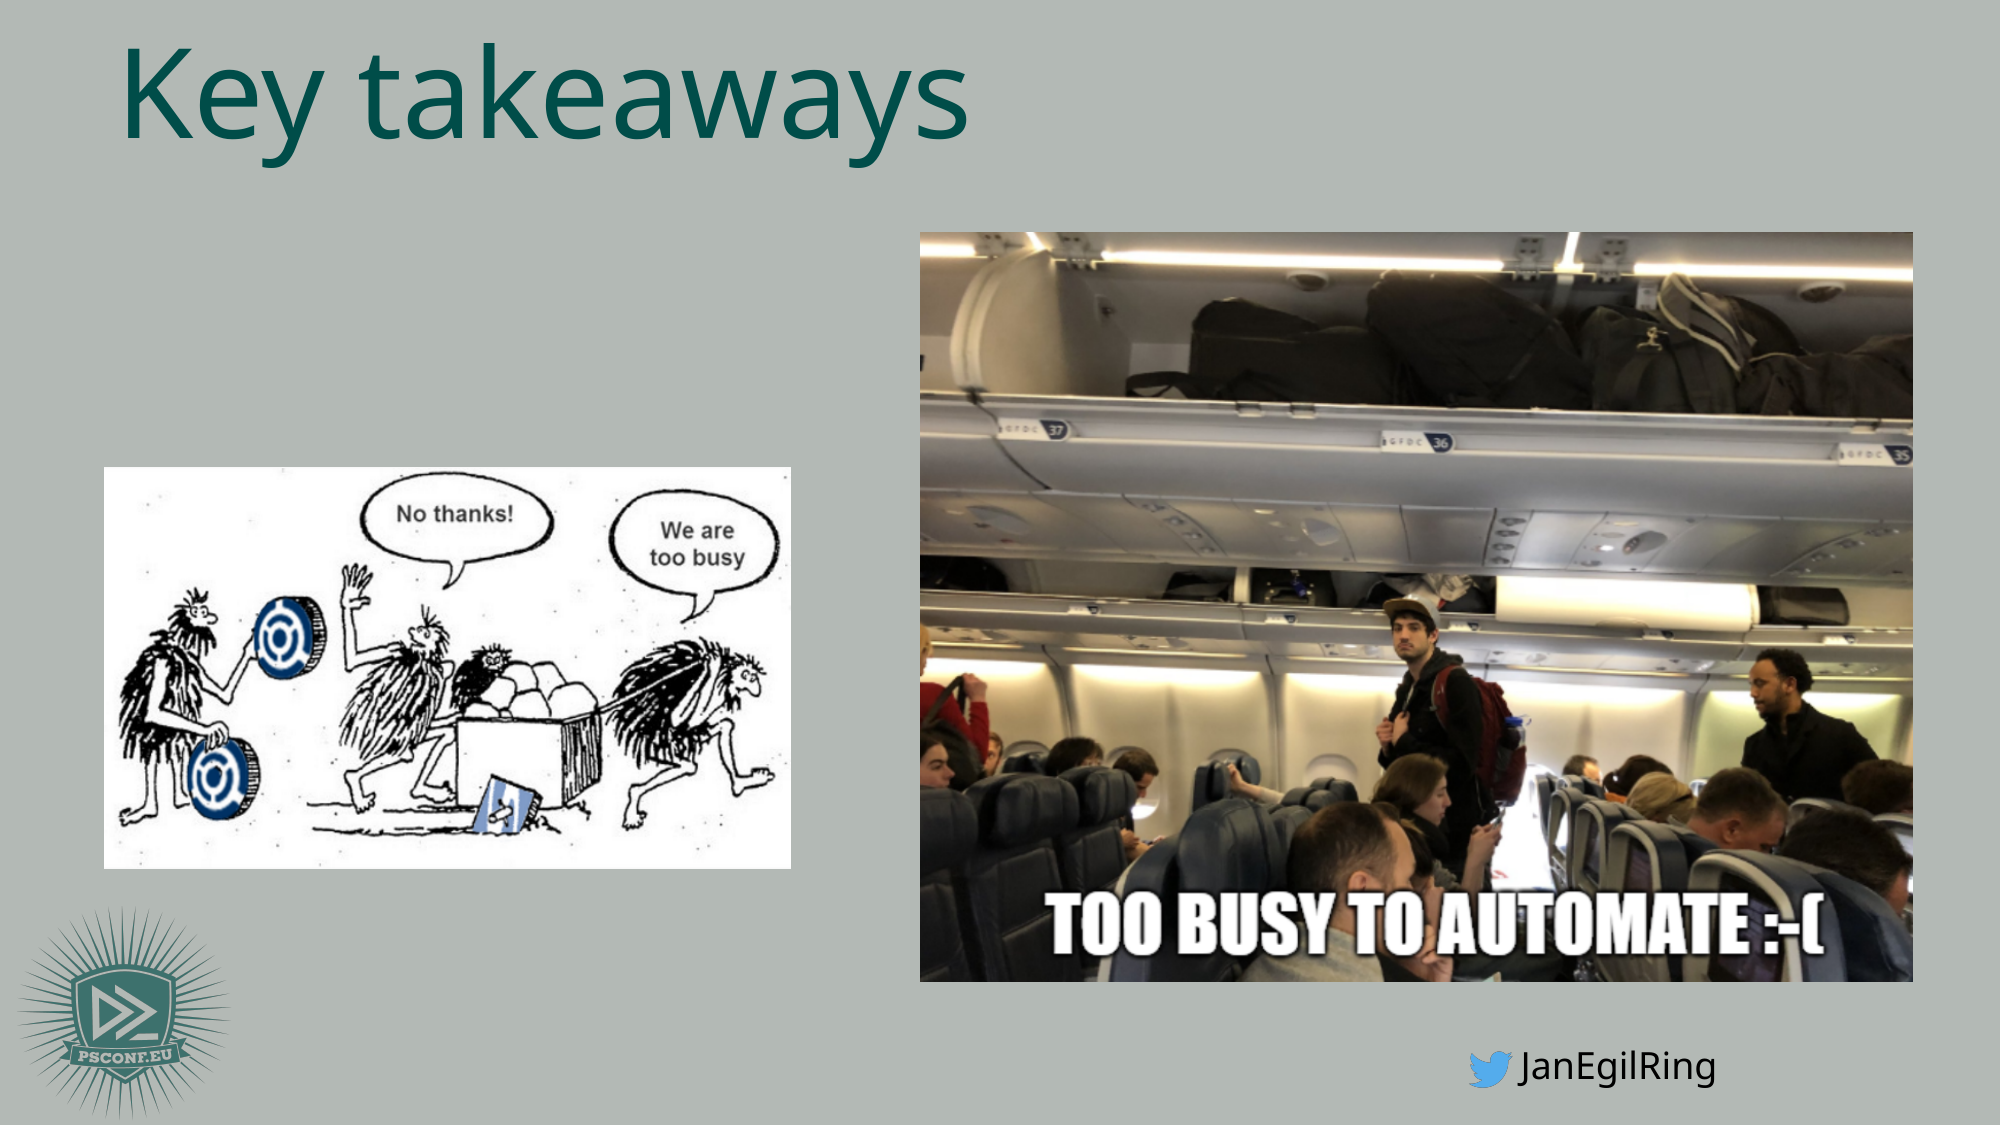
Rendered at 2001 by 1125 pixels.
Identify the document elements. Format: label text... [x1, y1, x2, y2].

picture [1458, 1037, 1523, 1103]
picture [104, 467, 791, 869]
title Key takeaways [0, 0, 1295, 174]
footer JanEgilRing [1505, 1037, 1863, 1098]
picture [919, 232, 1913, 982]
